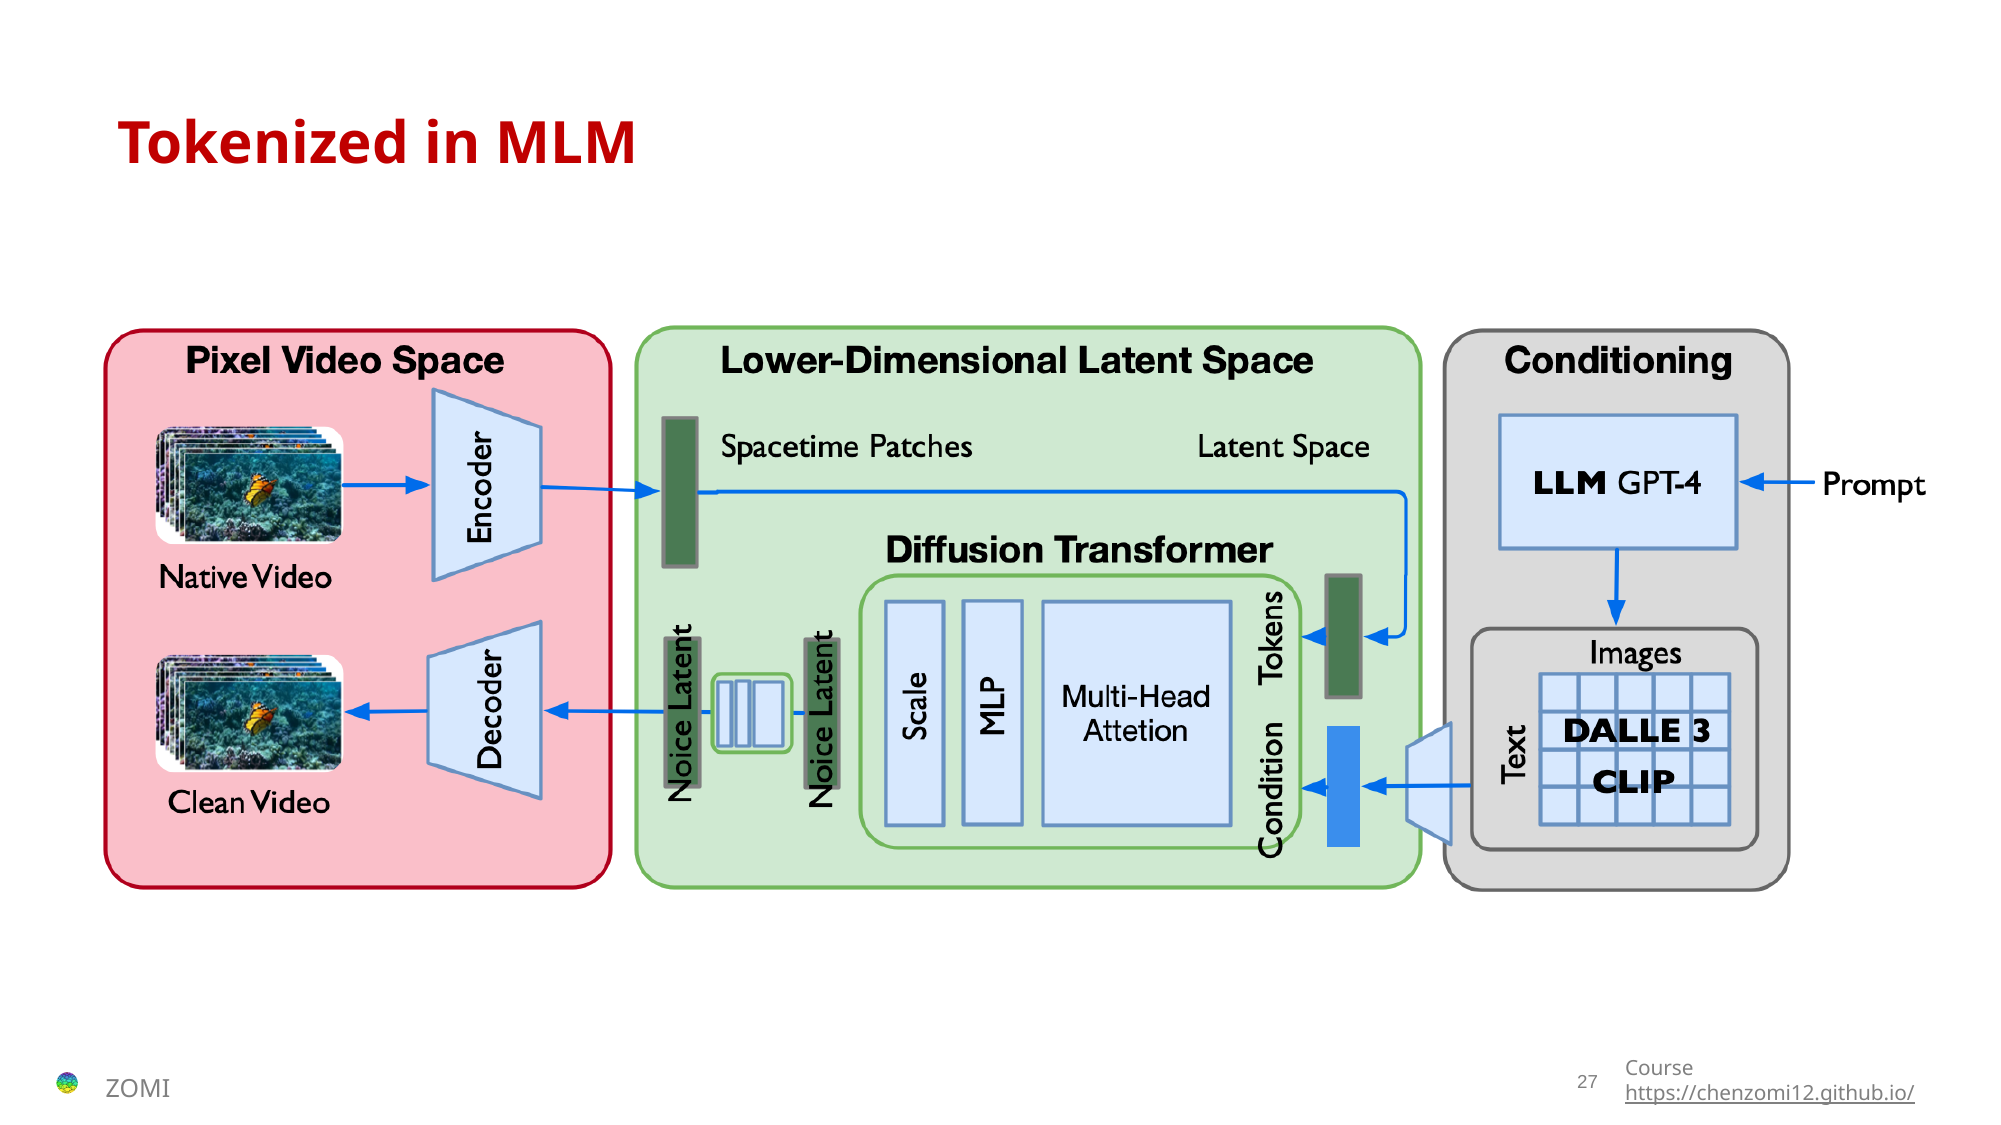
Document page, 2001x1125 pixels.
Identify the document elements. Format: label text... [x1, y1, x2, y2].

title Tokenized in MLM [102, 91, 1901, 189]
picture [57, 1073, 77, 1093]
picture [101, 324, 1936, 892]
